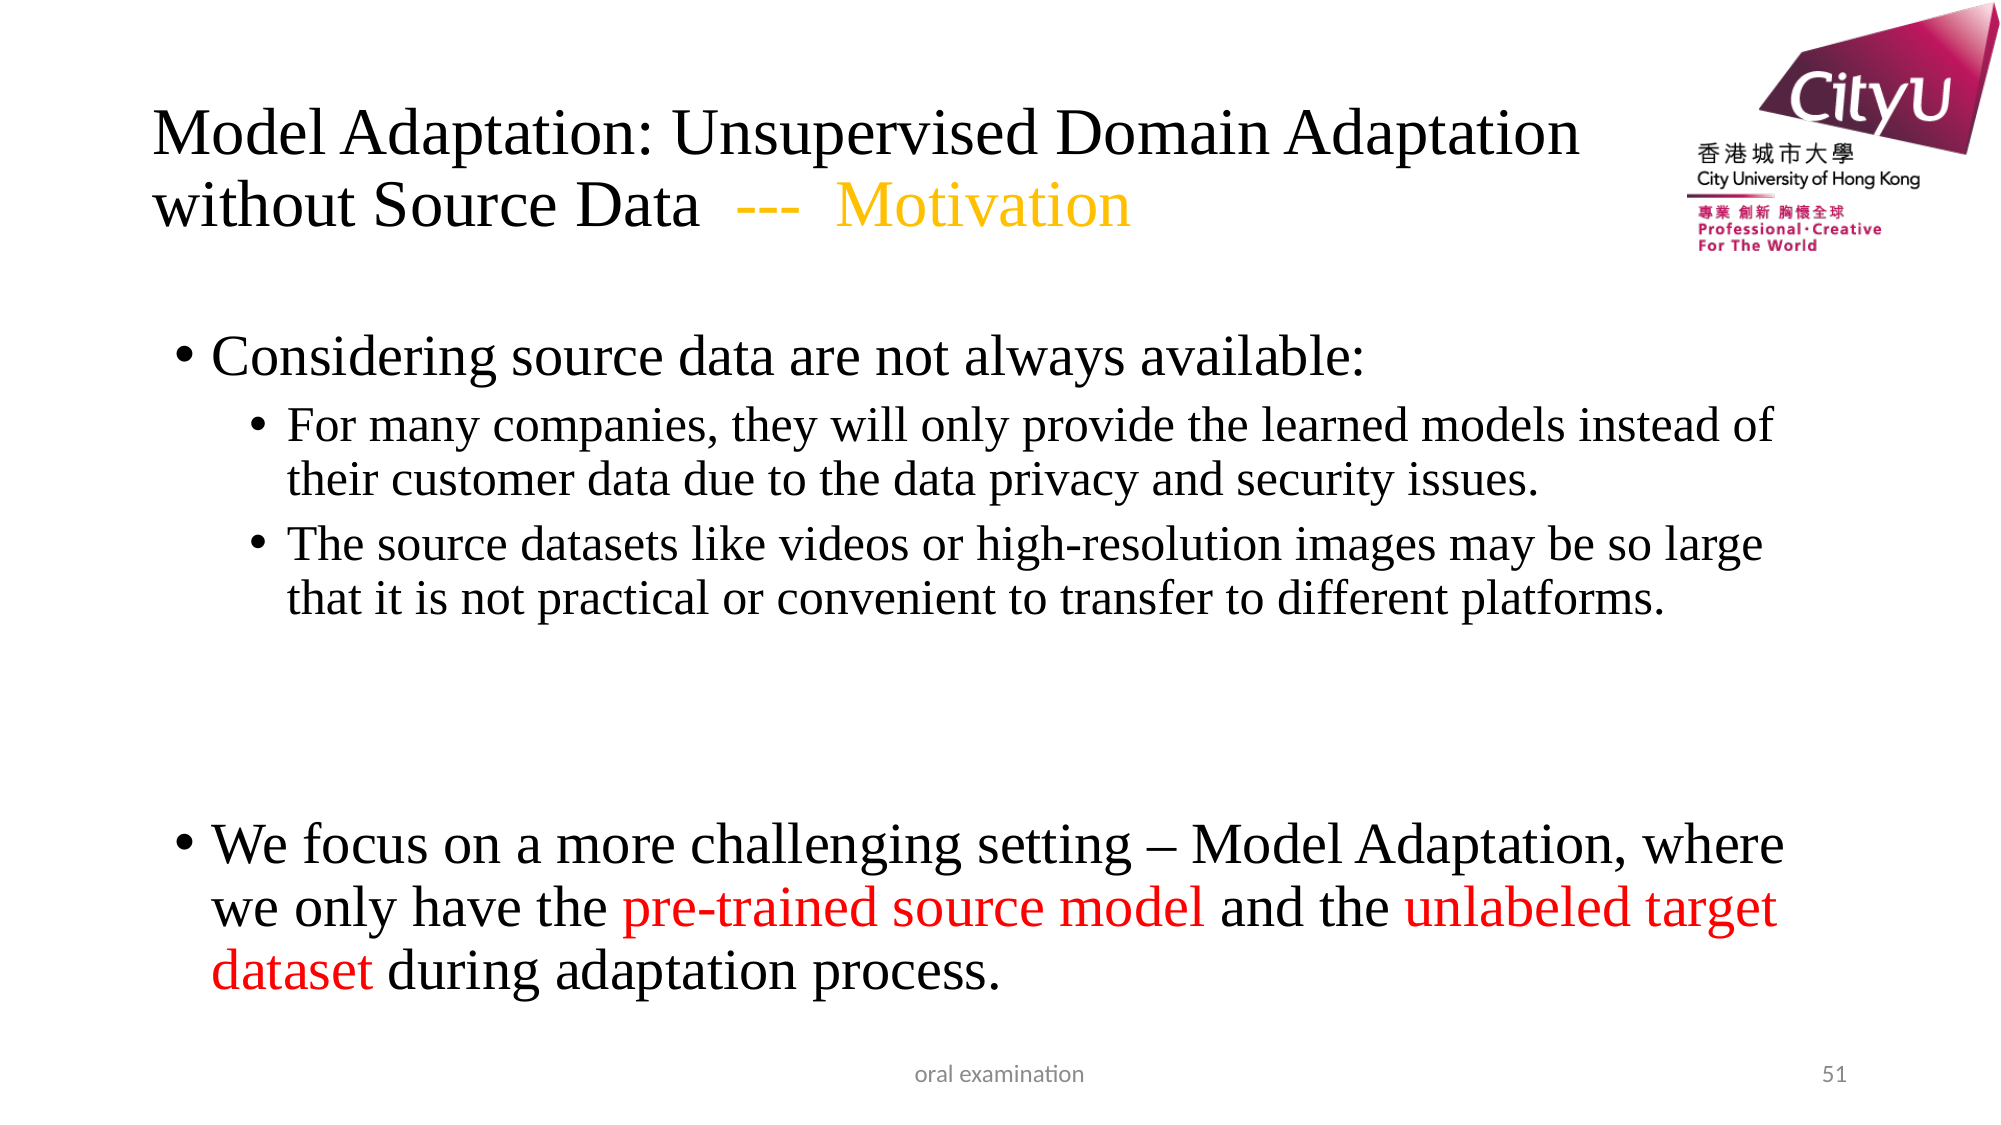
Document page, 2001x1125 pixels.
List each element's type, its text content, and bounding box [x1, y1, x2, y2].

footer oral examination [662, 1042, 1338, 1103]
picture [1687, 1, 2000, 252]
slide_number 51 [1412, 1042, 1863, 1103]
title Model Adaptation: Unsupervised Domain Adaptation without Source Data --- Motivation [137, 59, 1741, 278]
list Considering source data are not always available: For many companies, they will only provide the learned models instead of their customer data due to the data privacy and security issues. The source datasets like videos or high-resolution images may be so large that it is not practical or convenient to transfer to different platforms. We focus on a more challenging setting – Model Adaptation, where we only have the pre-trained source model and the unlabeled target dataset during adaptation process. [159, 317, 1863, 1028]
